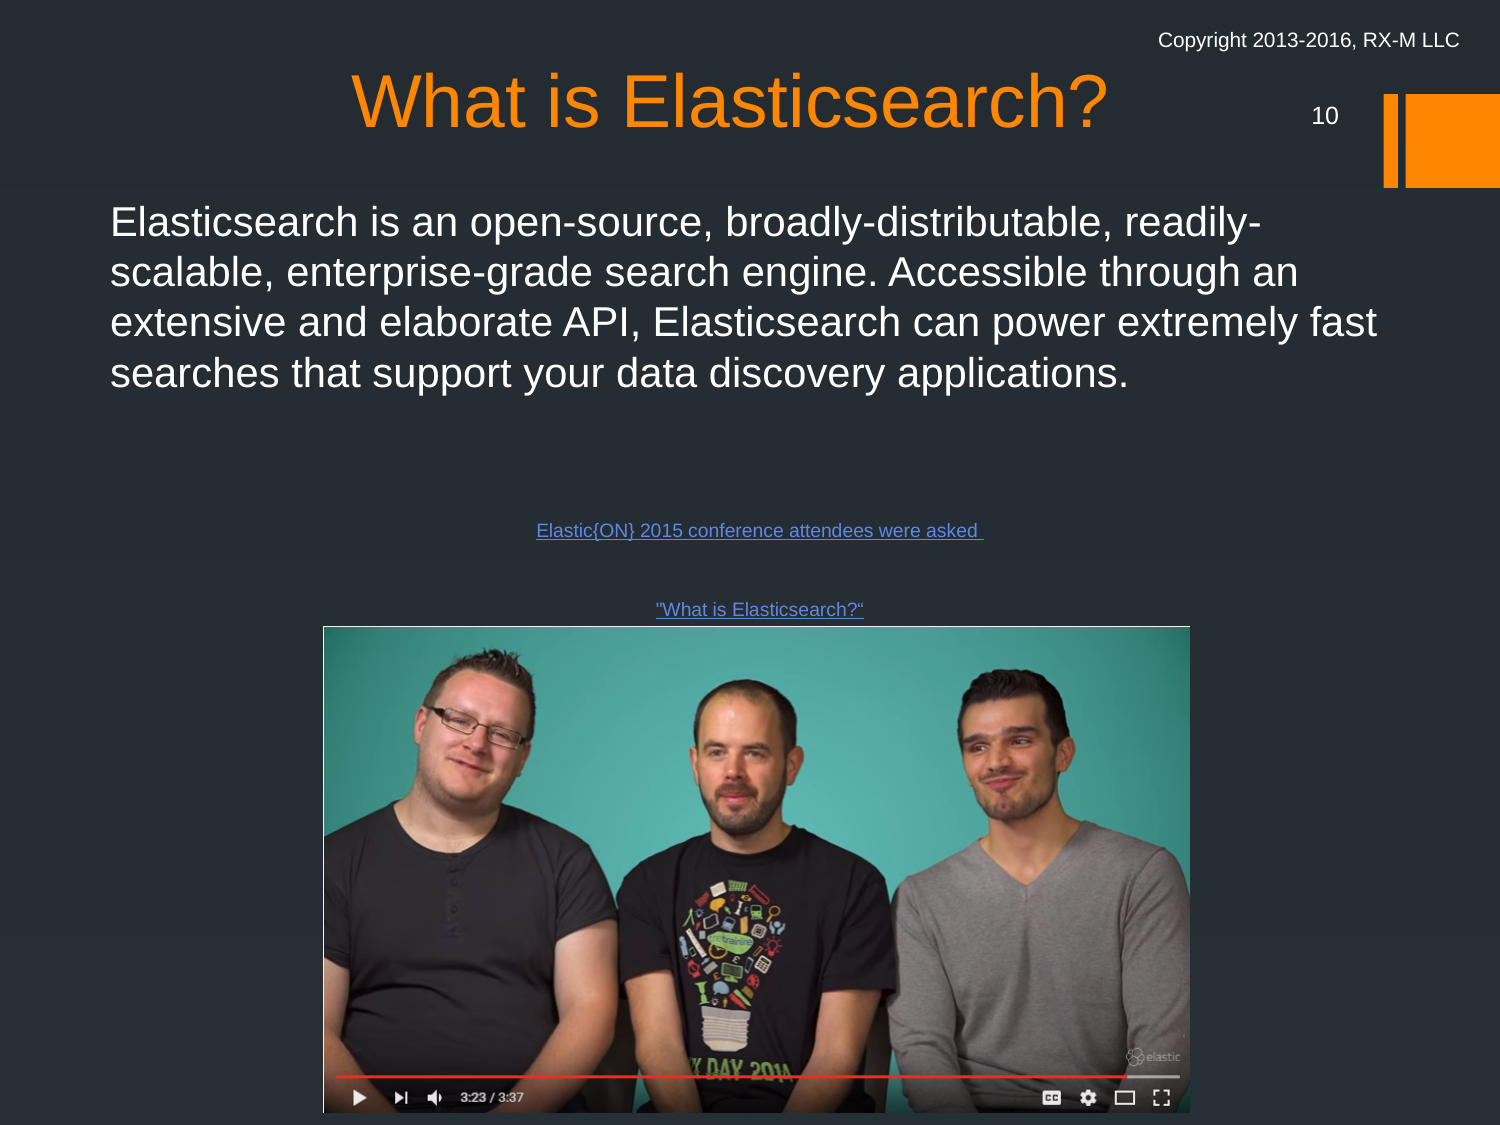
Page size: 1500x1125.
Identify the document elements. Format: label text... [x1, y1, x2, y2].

picture [322, 626, 1190, 1113]
footer Copyright 2013-2016, RX-M LLC [1106, 26, 1475, 76]
list Elasticsearch is an open-source, broadly-distributable, readily-scalable, enterprise-grade search engine. Accessible through an extensive and elaborate API, Elasticsearch can power extremely fast searches that support your data discovery applications. Elastic{ON} 2015 conference attendees were asked "What is Elasticsearch?“ [87, 187, 1425, 1113]
slide_number 10 [1199, 90, 1355, 140]
title What is Elasticsearch? [37, 17, 1125, 150]
